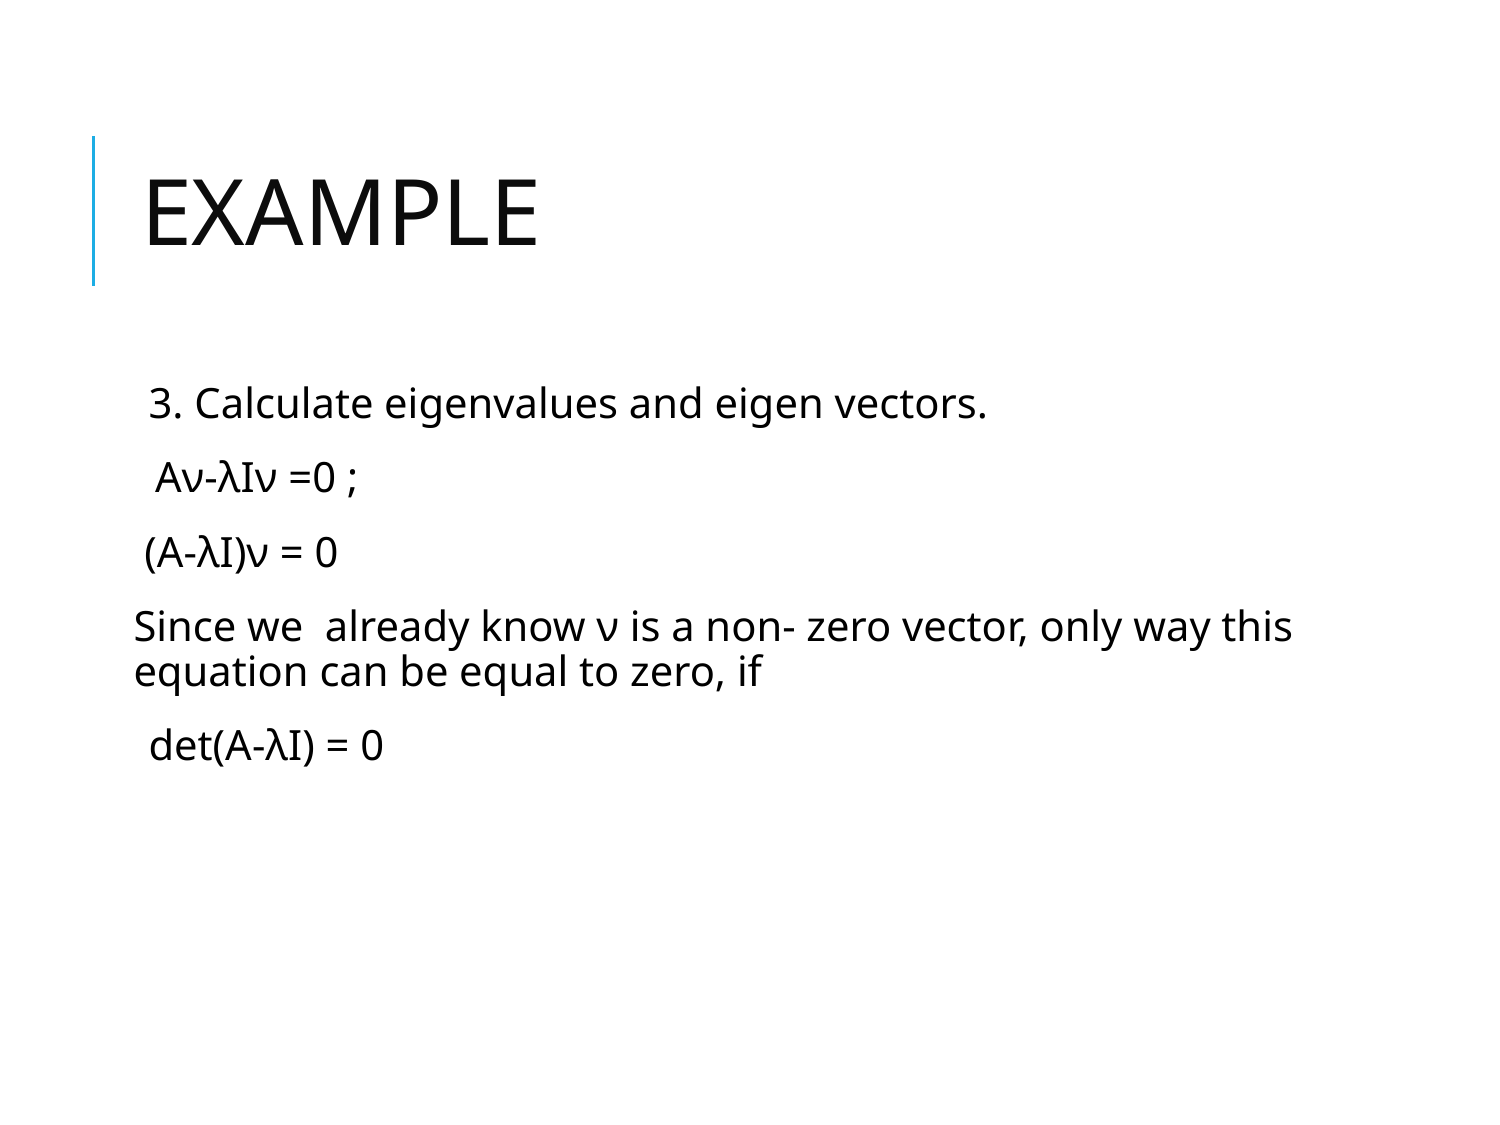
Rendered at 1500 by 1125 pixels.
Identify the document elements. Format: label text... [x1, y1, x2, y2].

title EXAMPLE [126, 96, 1322, 342]
list 3. Calculate eigenvalues and eigen vectors. Aν-λIν =0 ; (A-λI)ν = 0 Since we already know ν is a non- zero vector, only way this equation can be equal to zero, if det(A-λI) = 0 [126, 375, 1322, 1035]
